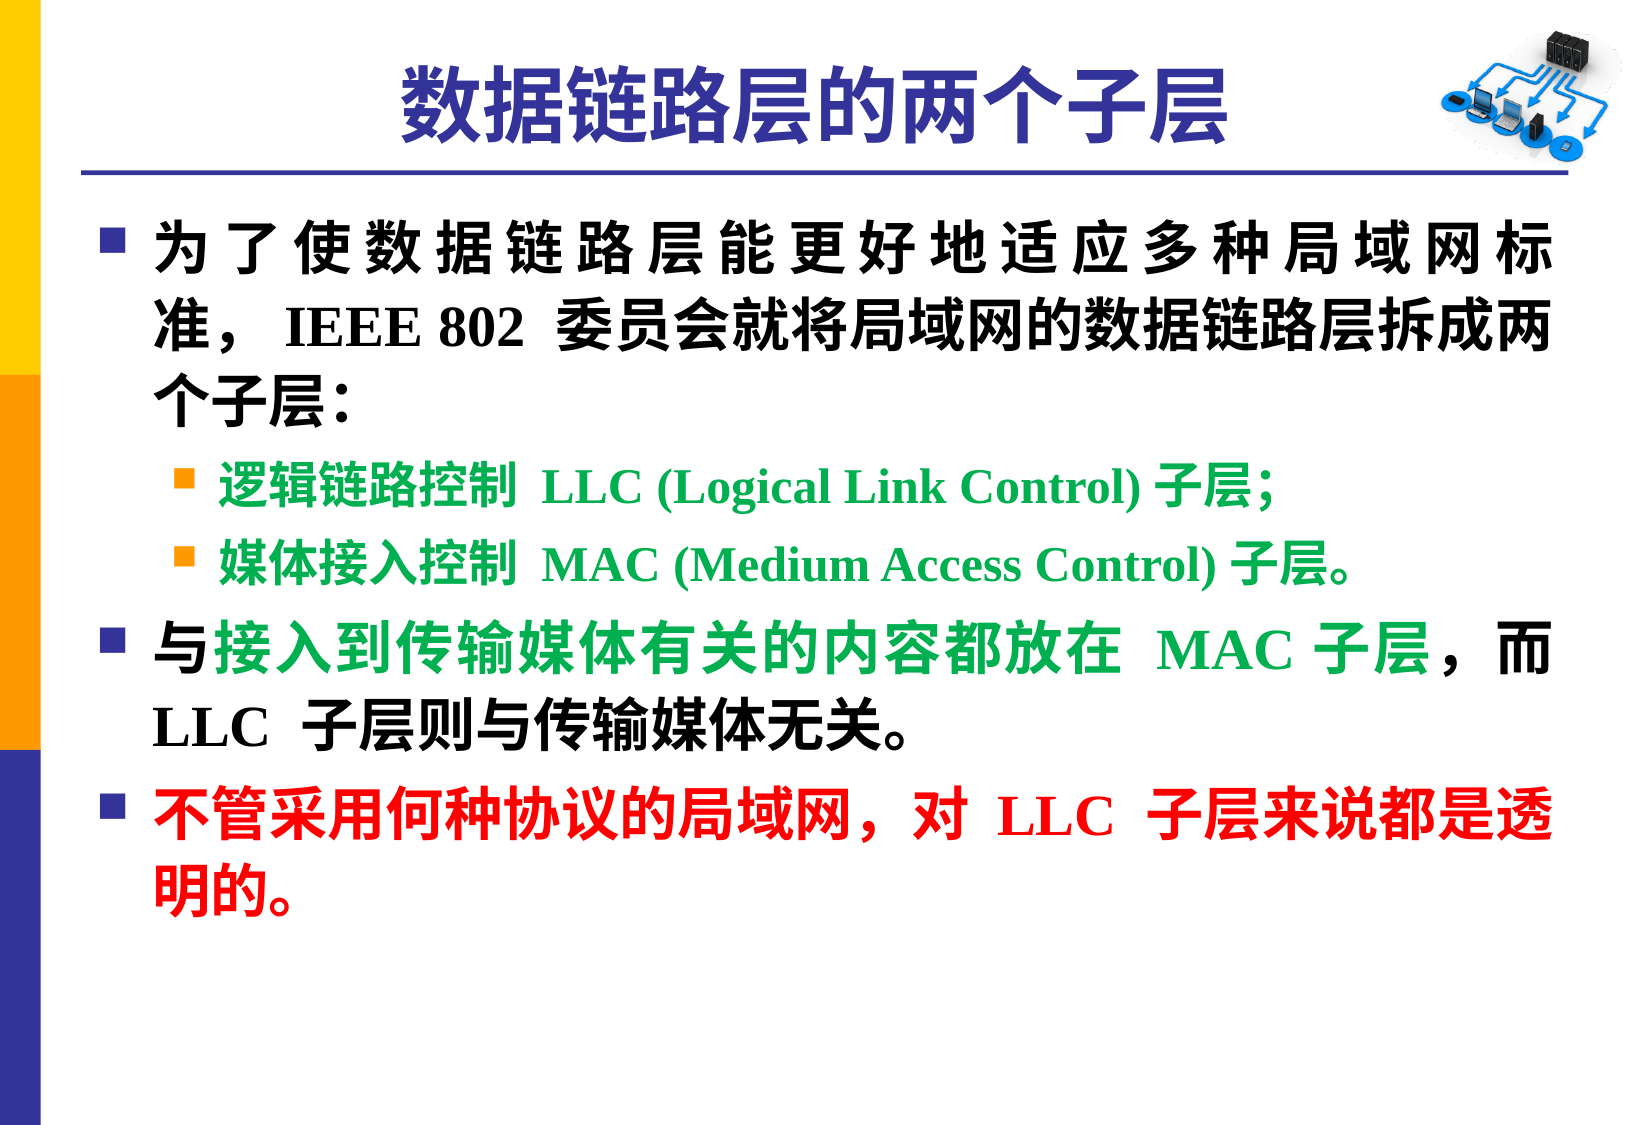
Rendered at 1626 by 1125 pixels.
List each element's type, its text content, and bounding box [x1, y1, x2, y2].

picture [1438, 30, 1624, 165]
title 数据链路层的两个子层 [81, 30, 1569, 161]
list 为了使数据链路层能更好地适应多种局域网标准，IEEE 802 委员会就将局域网的数据链路层拆成两个子层： 逻辑链路控制 LLC (Logical Link Control)子层； 媒体接入控制 MAC (Medium Access Control)子层。 与接入到传输媒体有关的内容都放在 MAC子层，而 LLC 子层则与传输媒体无关。 不管采用何种协议的局域网，对 LLC 子层来说都是透明的。 [81, 196, 1569, 1006]
